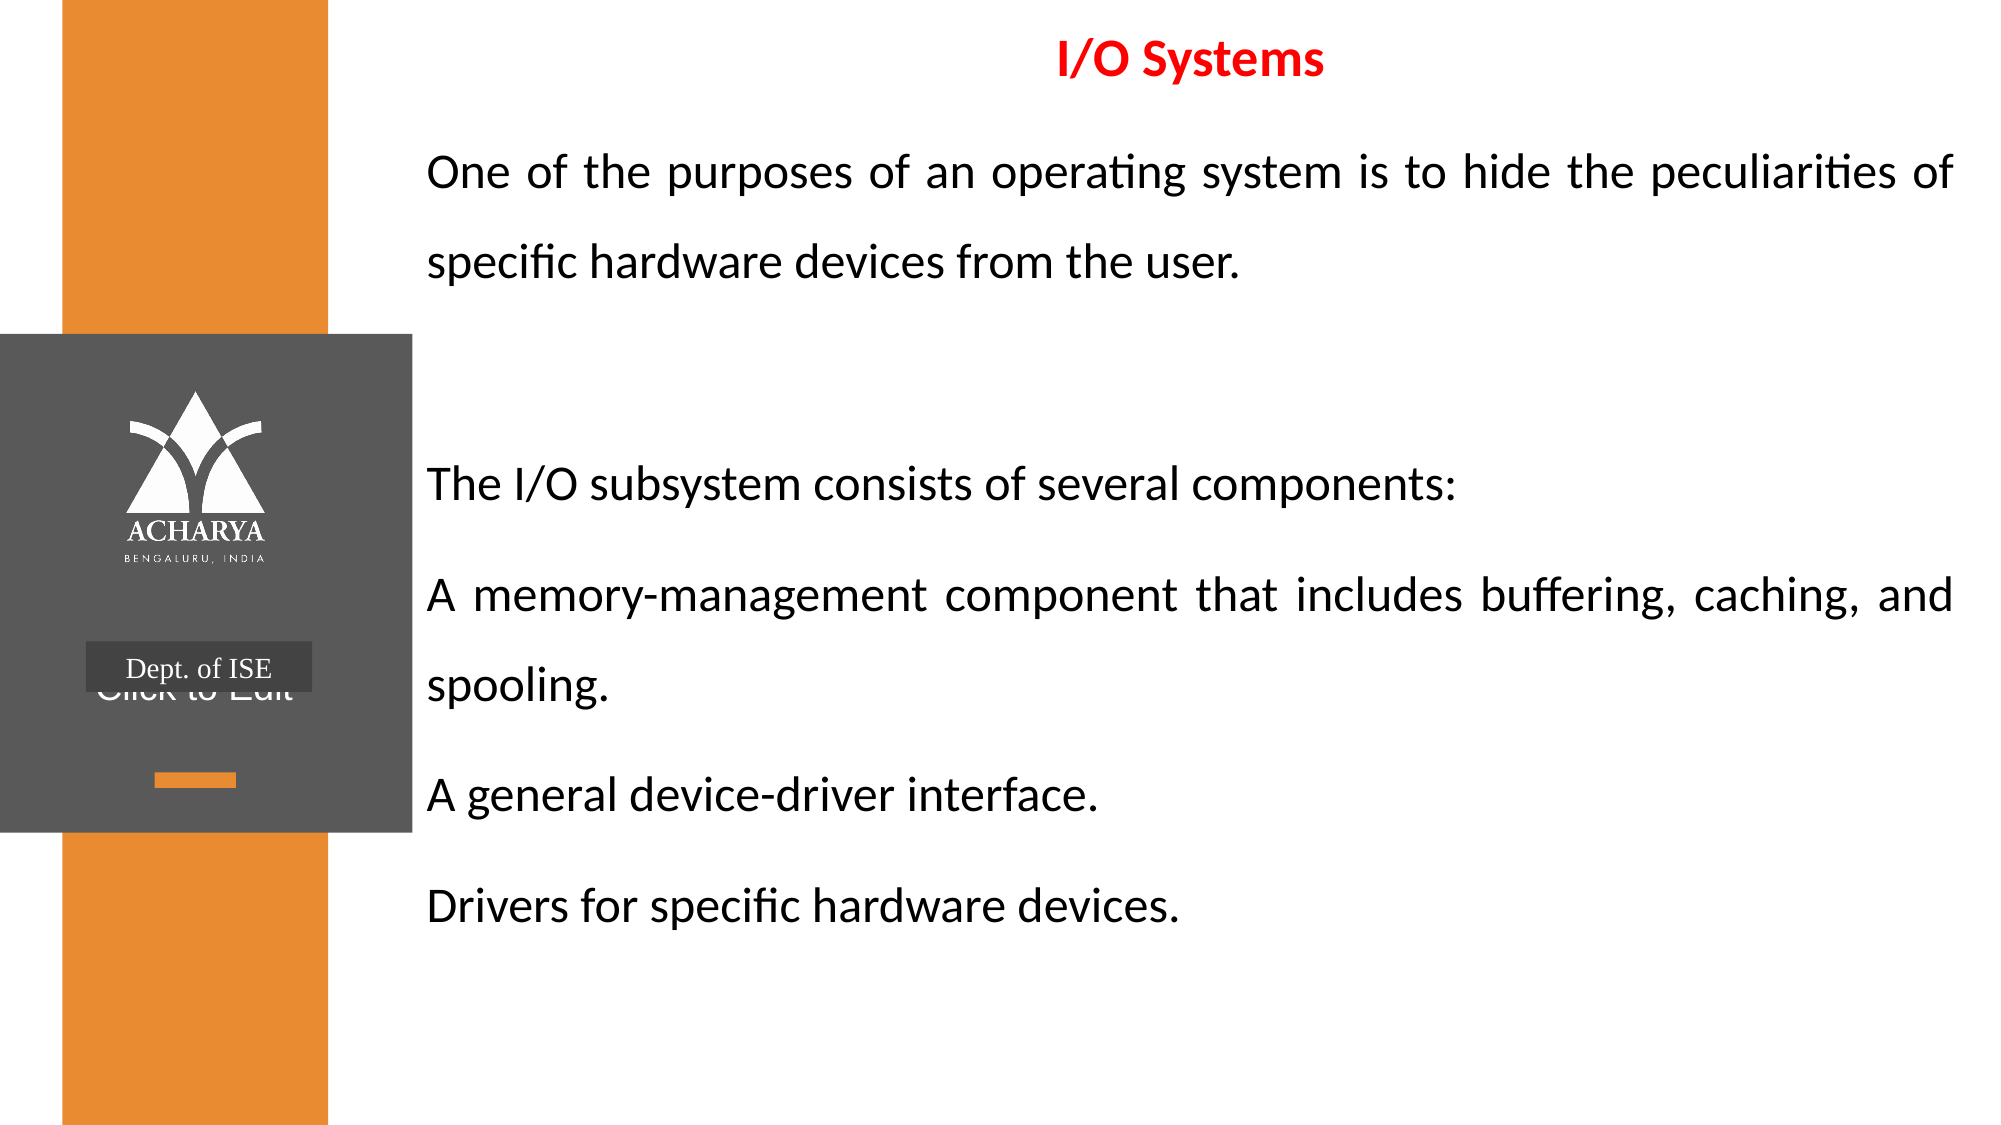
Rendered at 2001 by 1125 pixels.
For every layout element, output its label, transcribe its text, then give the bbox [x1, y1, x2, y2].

picture [125, 391, 265, 564]
list I/O Systems One of the purposes of an operating system is to hide the peculiarities of specific hardware devices from the user. The I/O subsystem consists of several components: A memory-management component that includes buffering, caching, and spooling. A general device-driver interface. Drivers for specific hardware devices. [411, 21, 1970, 1070]
text_box Dept. of ISE [85, 641, 313, 692]
